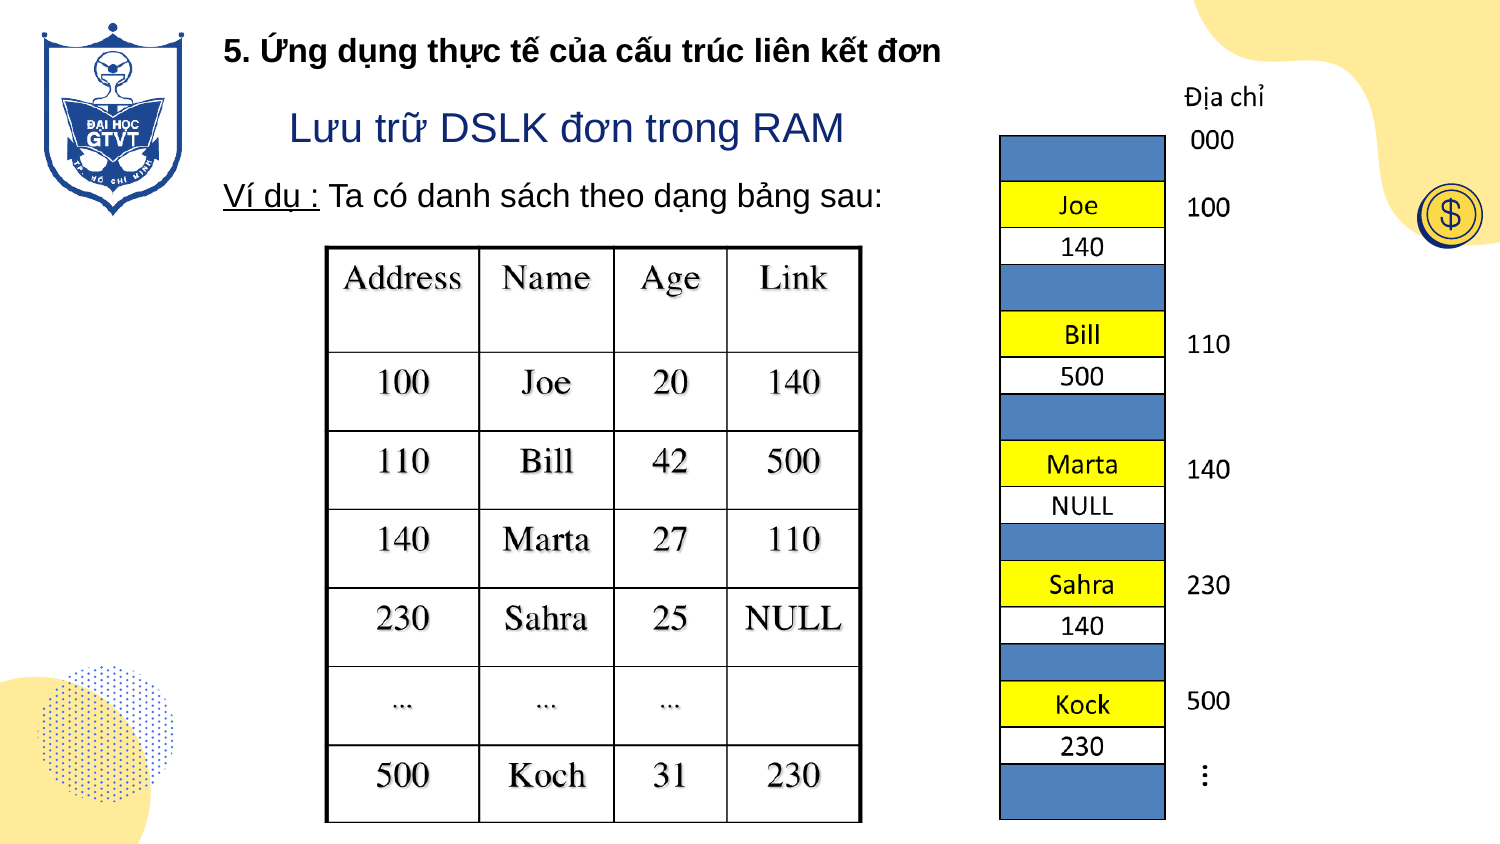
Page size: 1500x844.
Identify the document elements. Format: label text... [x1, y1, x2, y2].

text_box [1416, 183, 1486, 249]
picture [0, 0, 868, 824]
text_box Lưu trữ DSLK đơn trong RAM [332, 92, 994, 166]
picture [999, 69, 1298, 820]
text_box 5. Ứng dụng thực tế của cấu trúc liên kết đơn [332, 21, 978, 77]
text_box Ví dụ : Ta có danh sách theo dạng bảng sau: [332, 166, 994, 270]
